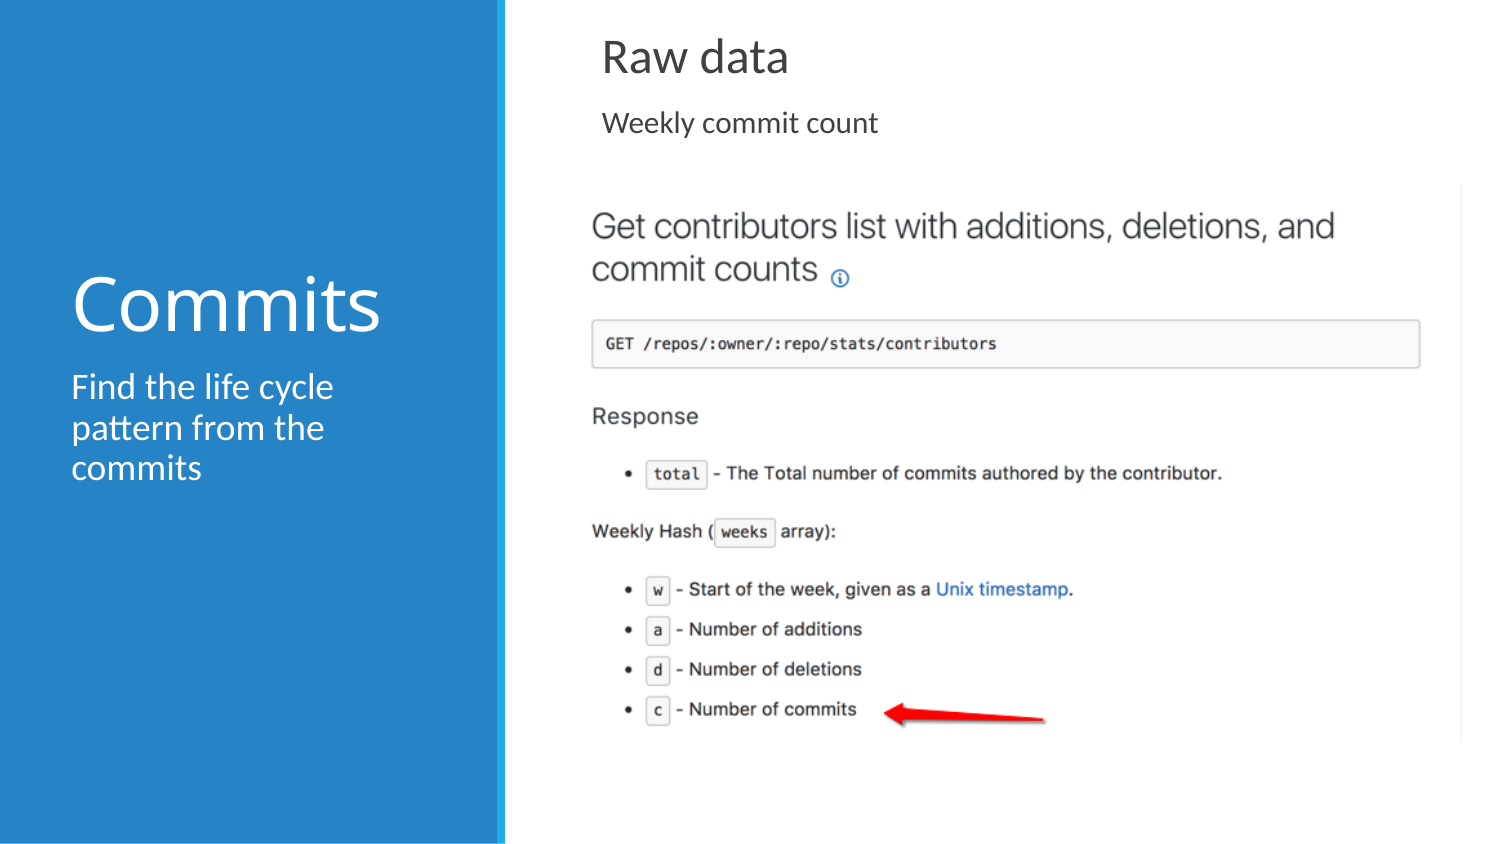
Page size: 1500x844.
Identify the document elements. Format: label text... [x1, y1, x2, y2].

list Find the life cycle pattern from the commits [56, 360, 451, 776]
picture [540, 184, 1463, 744]
list Raw data Weekly commit count [590, 23, 1390, 159]
title Commits [56, 73, 451, 355]
